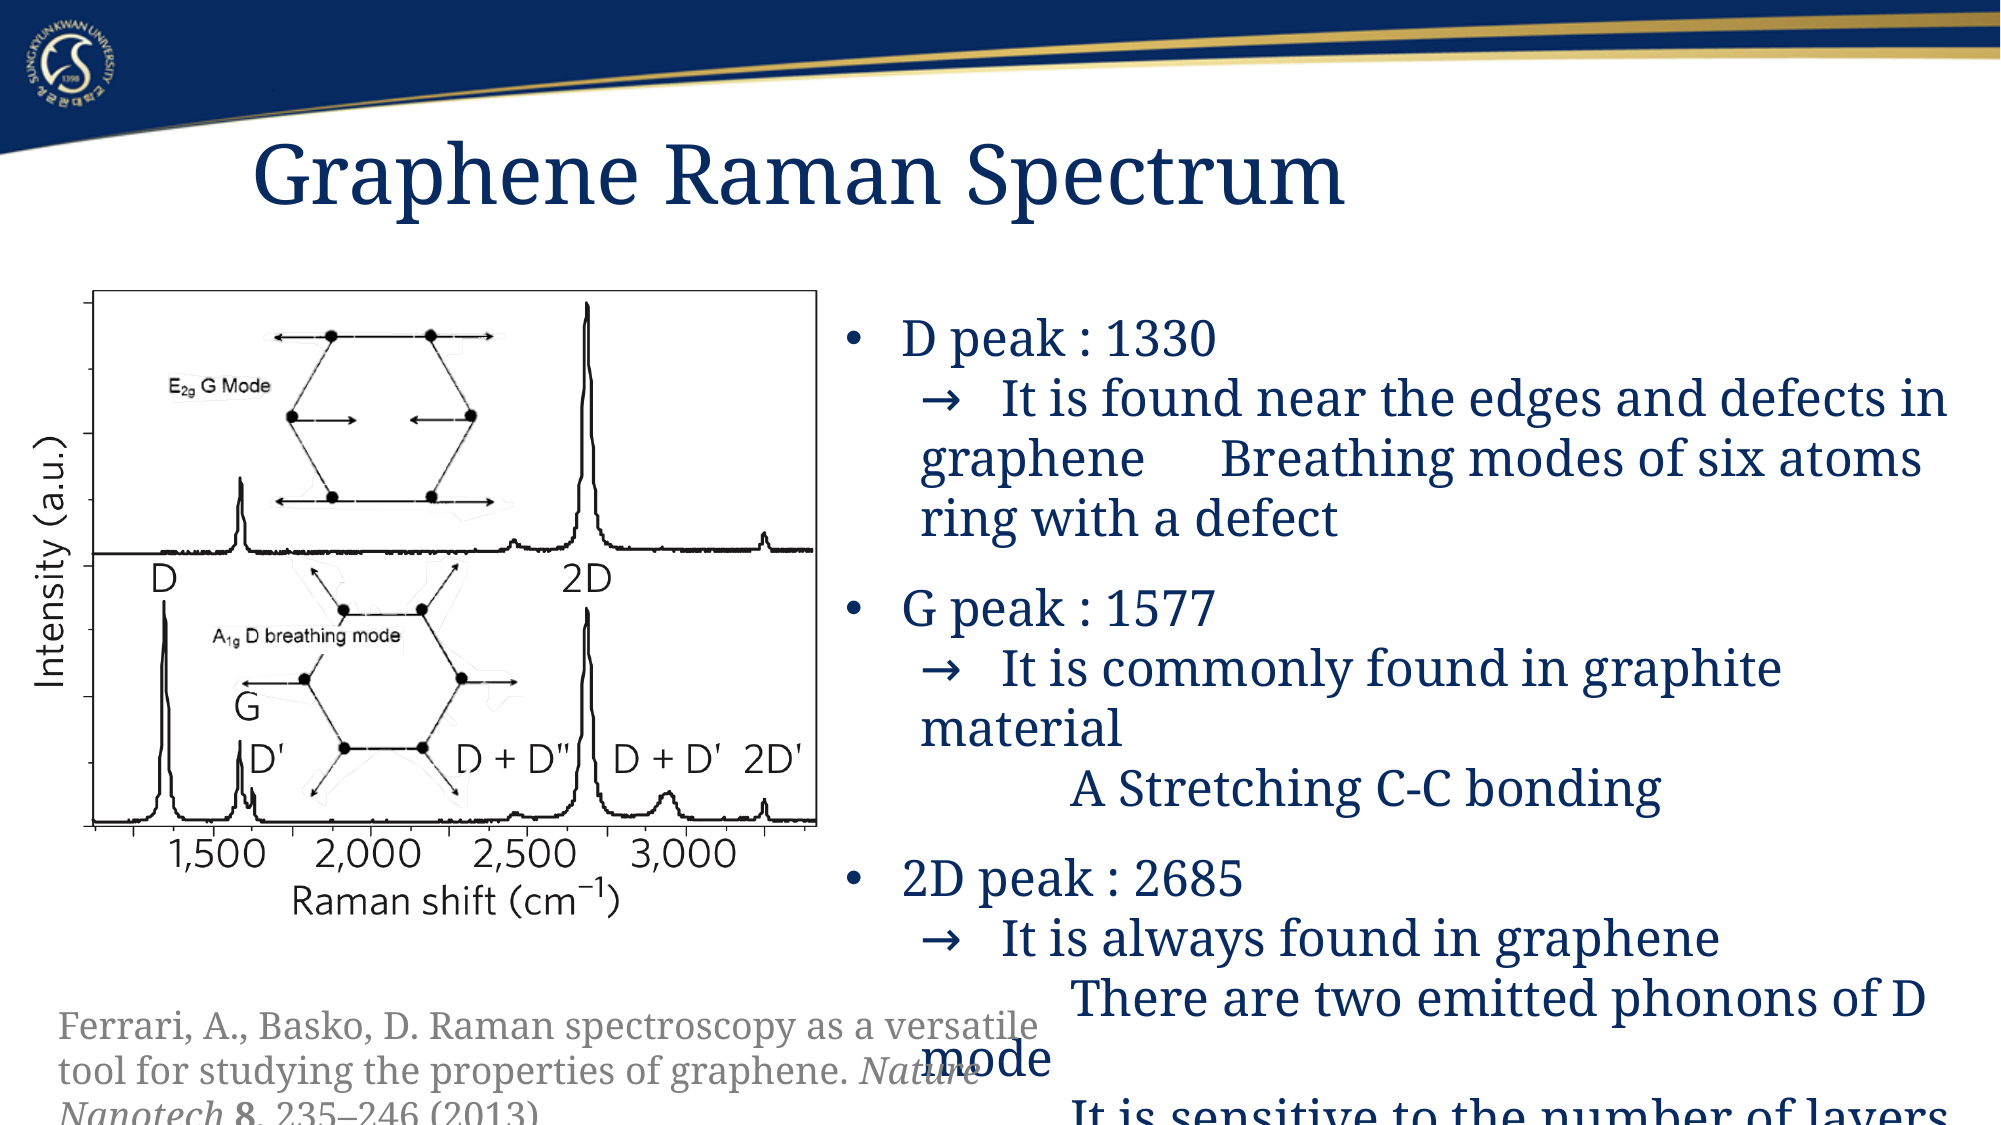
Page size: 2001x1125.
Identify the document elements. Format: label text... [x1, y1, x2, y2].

picture [1690, 1111, 1701, 1120]
picture [1200, 1111, 1211, 1120]
picture [1661, 1112, 1674, 1125]
picture [1885, 1111, 1896, 1120]
picture [1360, 1111, 1371, 1120]
picture [1230, 1112, 1241, 1125]
picture [1479, 1112, 1491, 1125]
picture [1418, 1111, 1431, 1125]
picture [1753, 1111, 1766, 1125]
picture [1551, 1112, 1562, 1125]
text_box Ferrari, A., Basko, D. Raman spectroscopy as a versatile tool for studying the properties of graphene. Nature Nanotech 8, 235–246 (2013) [43, 994, 1119, 1125]
picture [1615, 1112, 1626, 1125]
picture [1630, 1112, 1641, 1125]
picture [1508, 1111, 1519, 1120]
text_box Graphene Raman Spectrum [236, 113, 1886, 229]
picture [0, 0, 2001, 1125]
